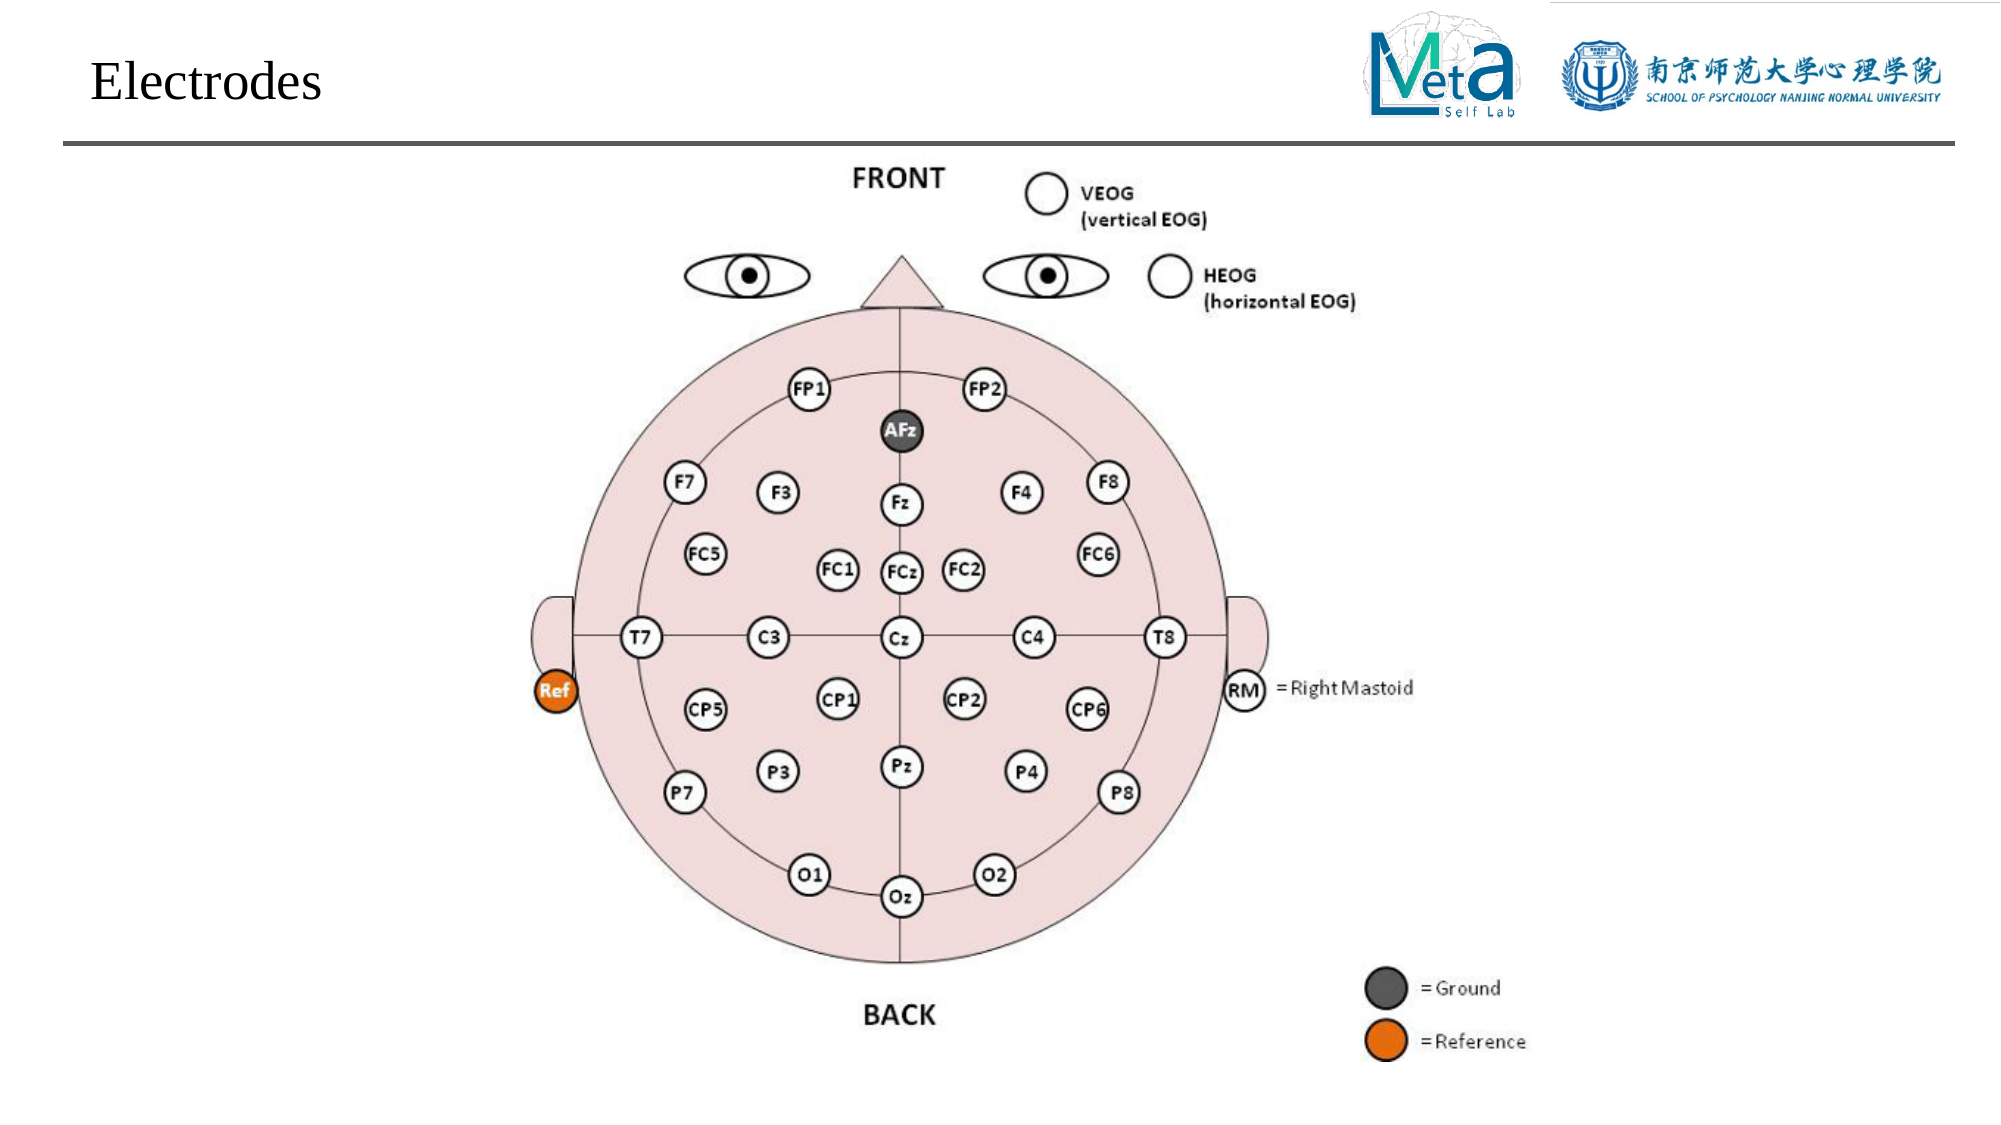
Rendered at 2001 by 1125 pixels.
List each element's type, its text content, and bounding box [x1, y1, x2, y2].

picture [500, 0, 2000, 1062]
text_box Electrodes [75, 43, 1801, 119]
